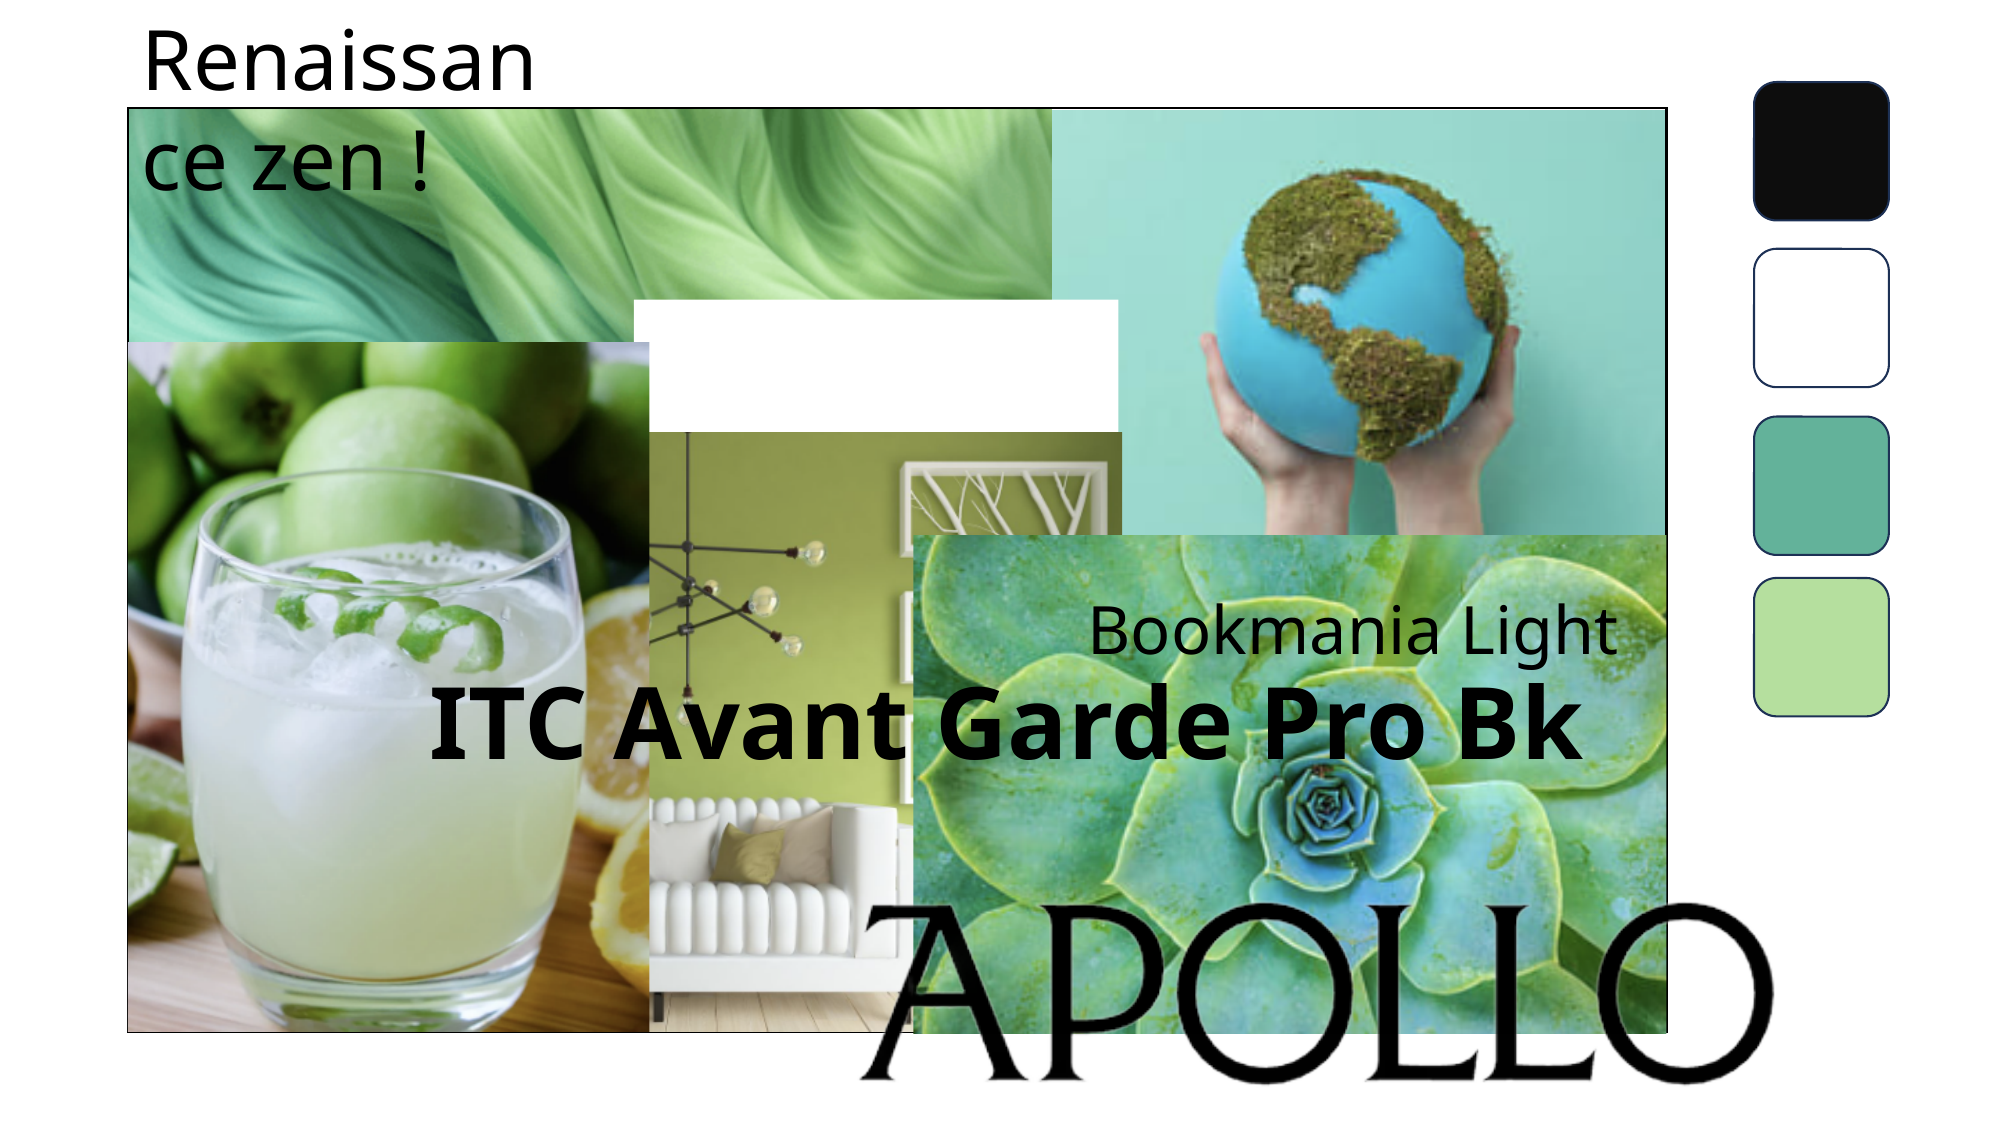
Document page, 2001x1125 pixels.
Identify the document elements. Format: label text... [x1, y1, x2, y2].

text_box [1752, 576, 1890, 718]
text_box [1752, 80, 1890, 222]
text_box ITC Avant Garde Pro Bk [1668, 652, 1674, 787]
text_box [1752, 247, 1890, 389]
text_box Renaissance zen ! [126, 0, 582, 215]
picture [127, 107, 1982, 1125]
text_box [1752, 415, 1890, 556]
